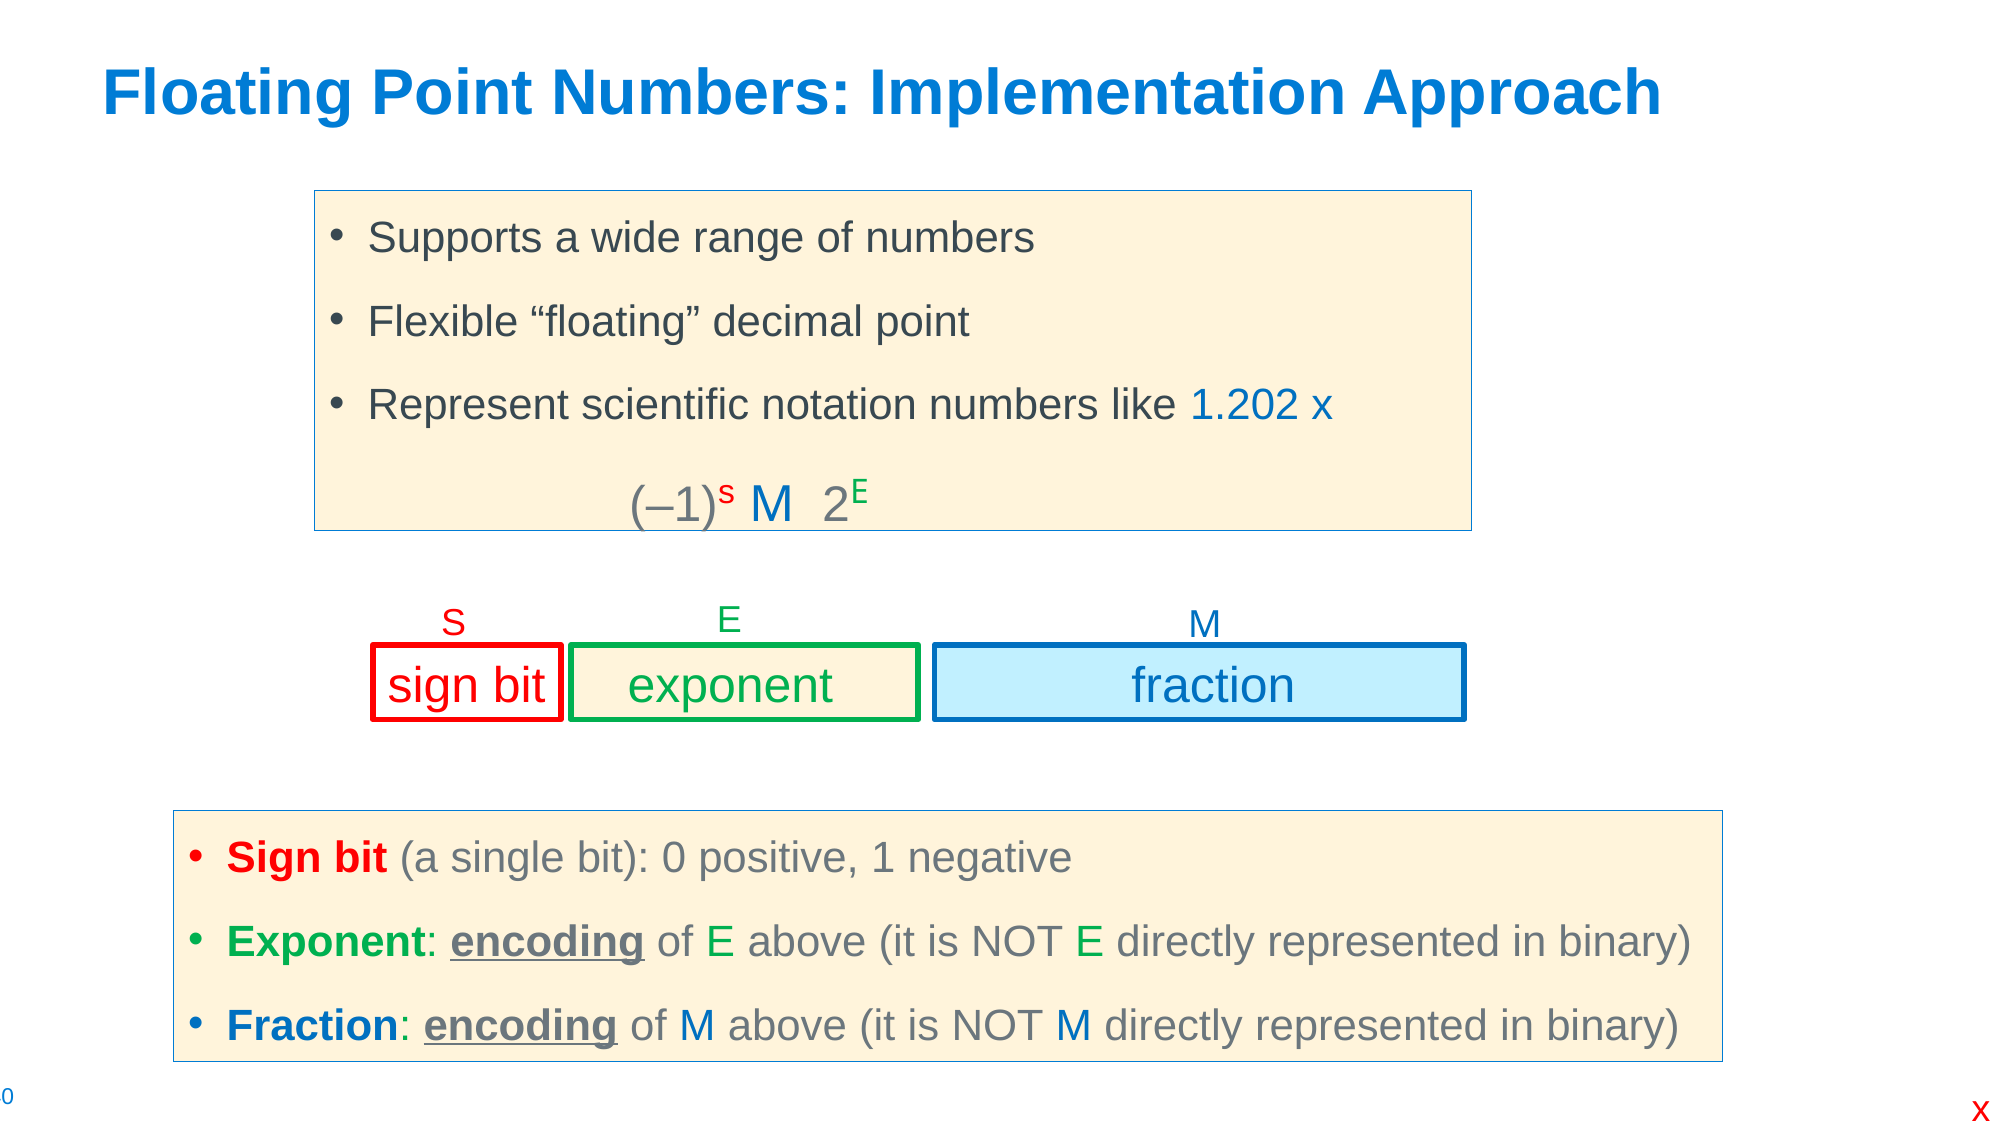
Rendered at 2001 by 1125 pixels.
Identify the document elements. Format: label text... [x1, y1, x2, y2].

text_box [371, 587, 1472, 721]
text_box Sign bit (a single bit): 0 positive, 1 negative Exponent: encoding of E above (it is NOT E directly represented in binary) Fraction: encoding of M above (it is NOT M directly represented in binary) [173, 810, 1723, 1062]
text_box x [1956, 1076, 2000, 1125]
title Floating Point Numbers: Implementation Approach [87, 19, 1975, 137]
